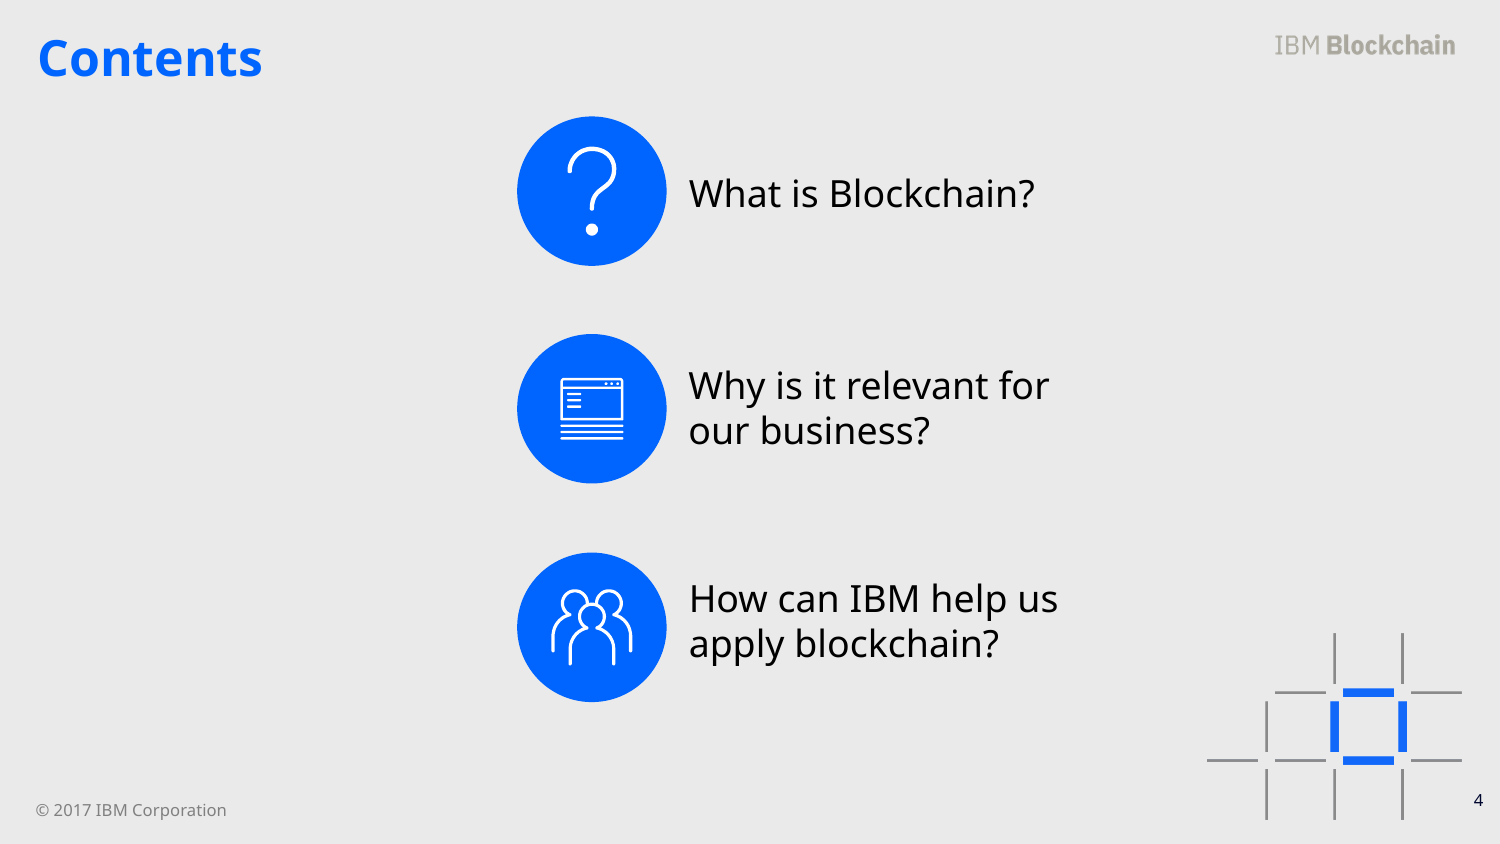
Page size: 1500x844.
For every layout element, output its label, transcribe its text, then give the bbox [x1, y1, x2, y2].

title Contents [37, 33, 830, 771]
slide_number 4 [1147, 782, 1498, 827]
text_box What is Blockchain? [673, 131, 1063, 255]
text_box Why is it relevant for our business? [673, 355, 1095, 495]
text_box How can IBM help us apply blockchain? [673, 556, 1145, 684]
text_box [516, 333, 667, 484]
picture [1207, 633, 1462, 782]
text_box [516, 116, 667, 267]
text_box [516, 552, 667, 703]
picture [1264, 28, 1465, 62]
